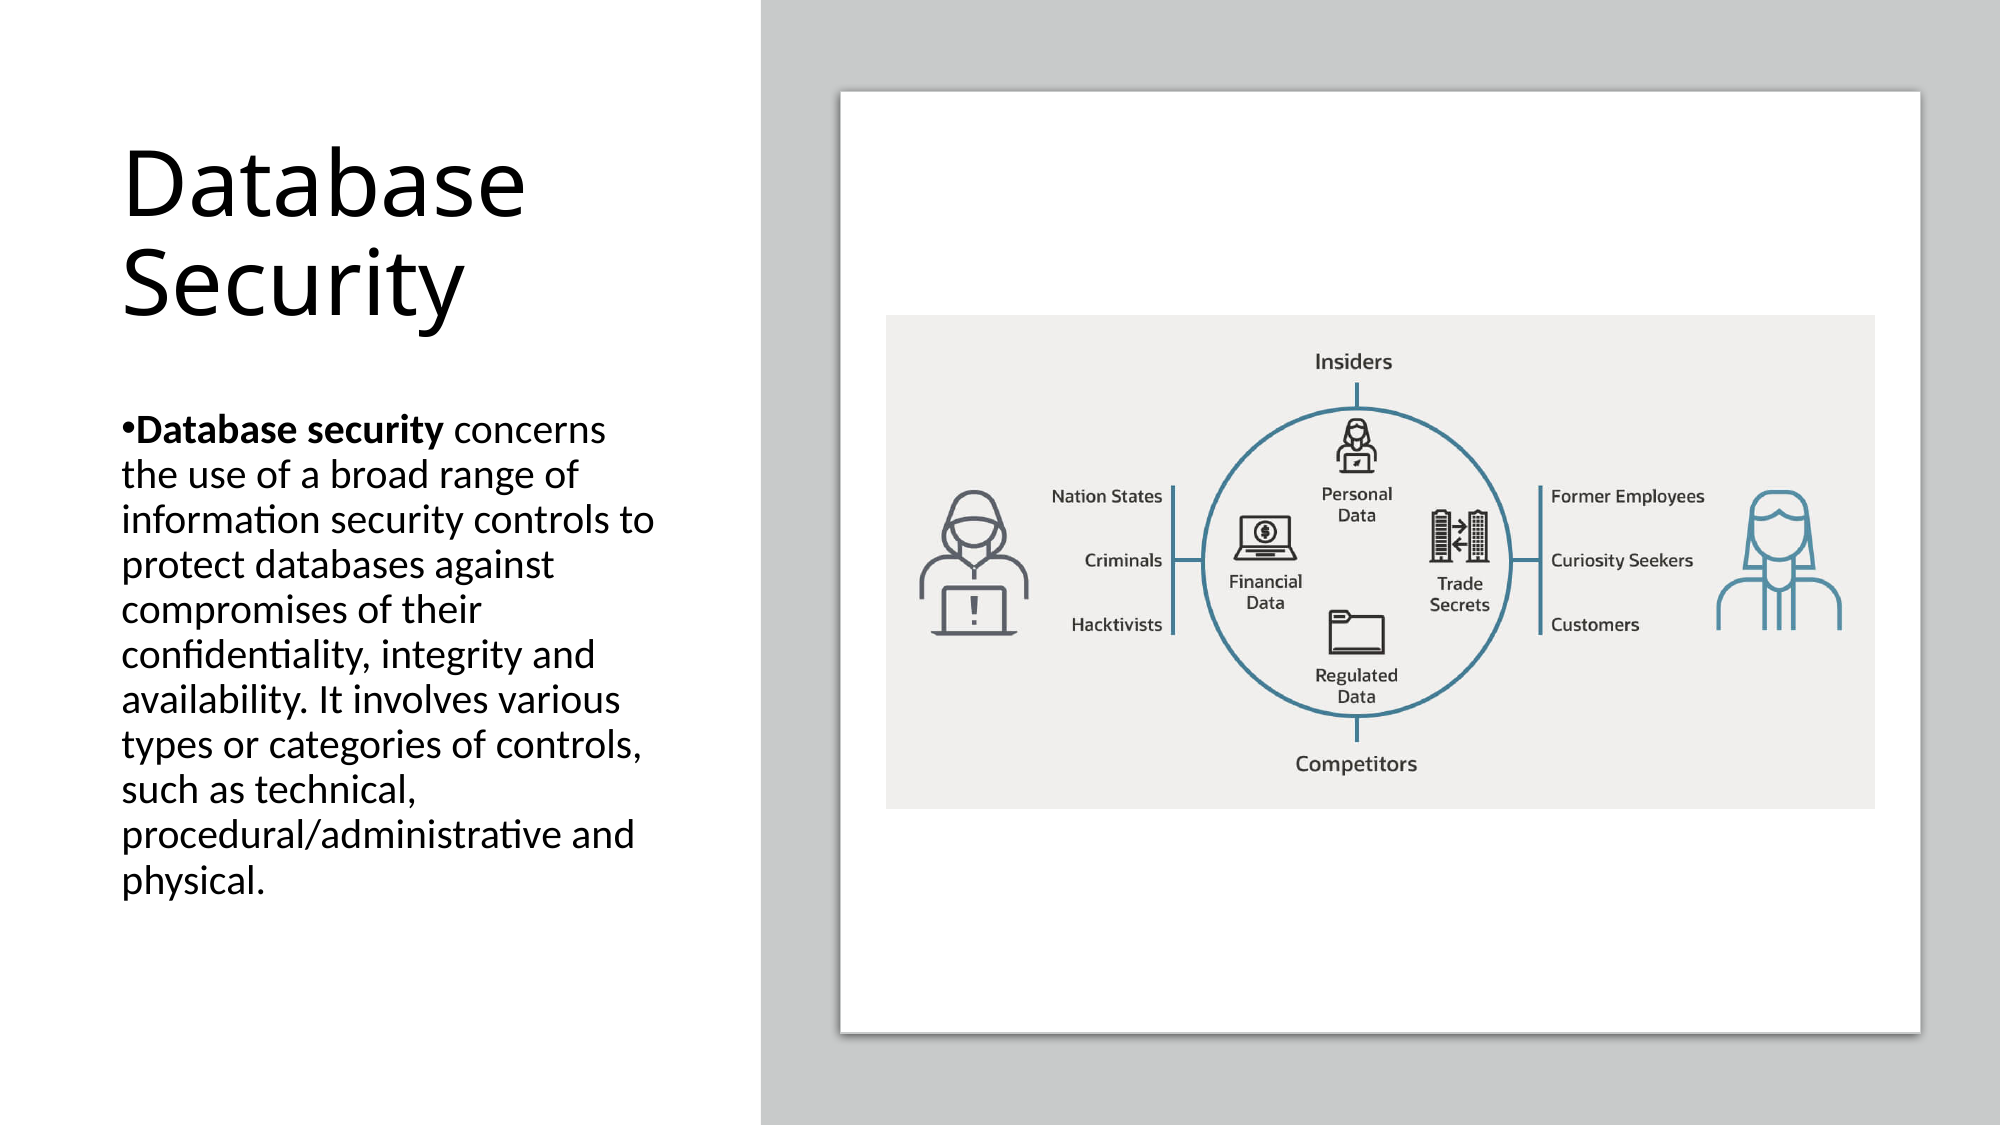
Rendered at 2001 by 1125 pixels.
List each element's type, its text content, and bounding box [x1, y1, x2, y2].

title Database Security [106, 103, 682, 370]
text_box [839, 90, 1922, 1034]
text_box Database security concerns the use of a broad range of information security controls to protect databases against compromises of their confidentiality, integrity and availability. It involves various types or categories of controls, such as technical, procedural/administrative and physical. [106, 399, 682, 1021]
picture [886, 315, 1875, 809]
text_box [760, 0, 2000, 1125]
